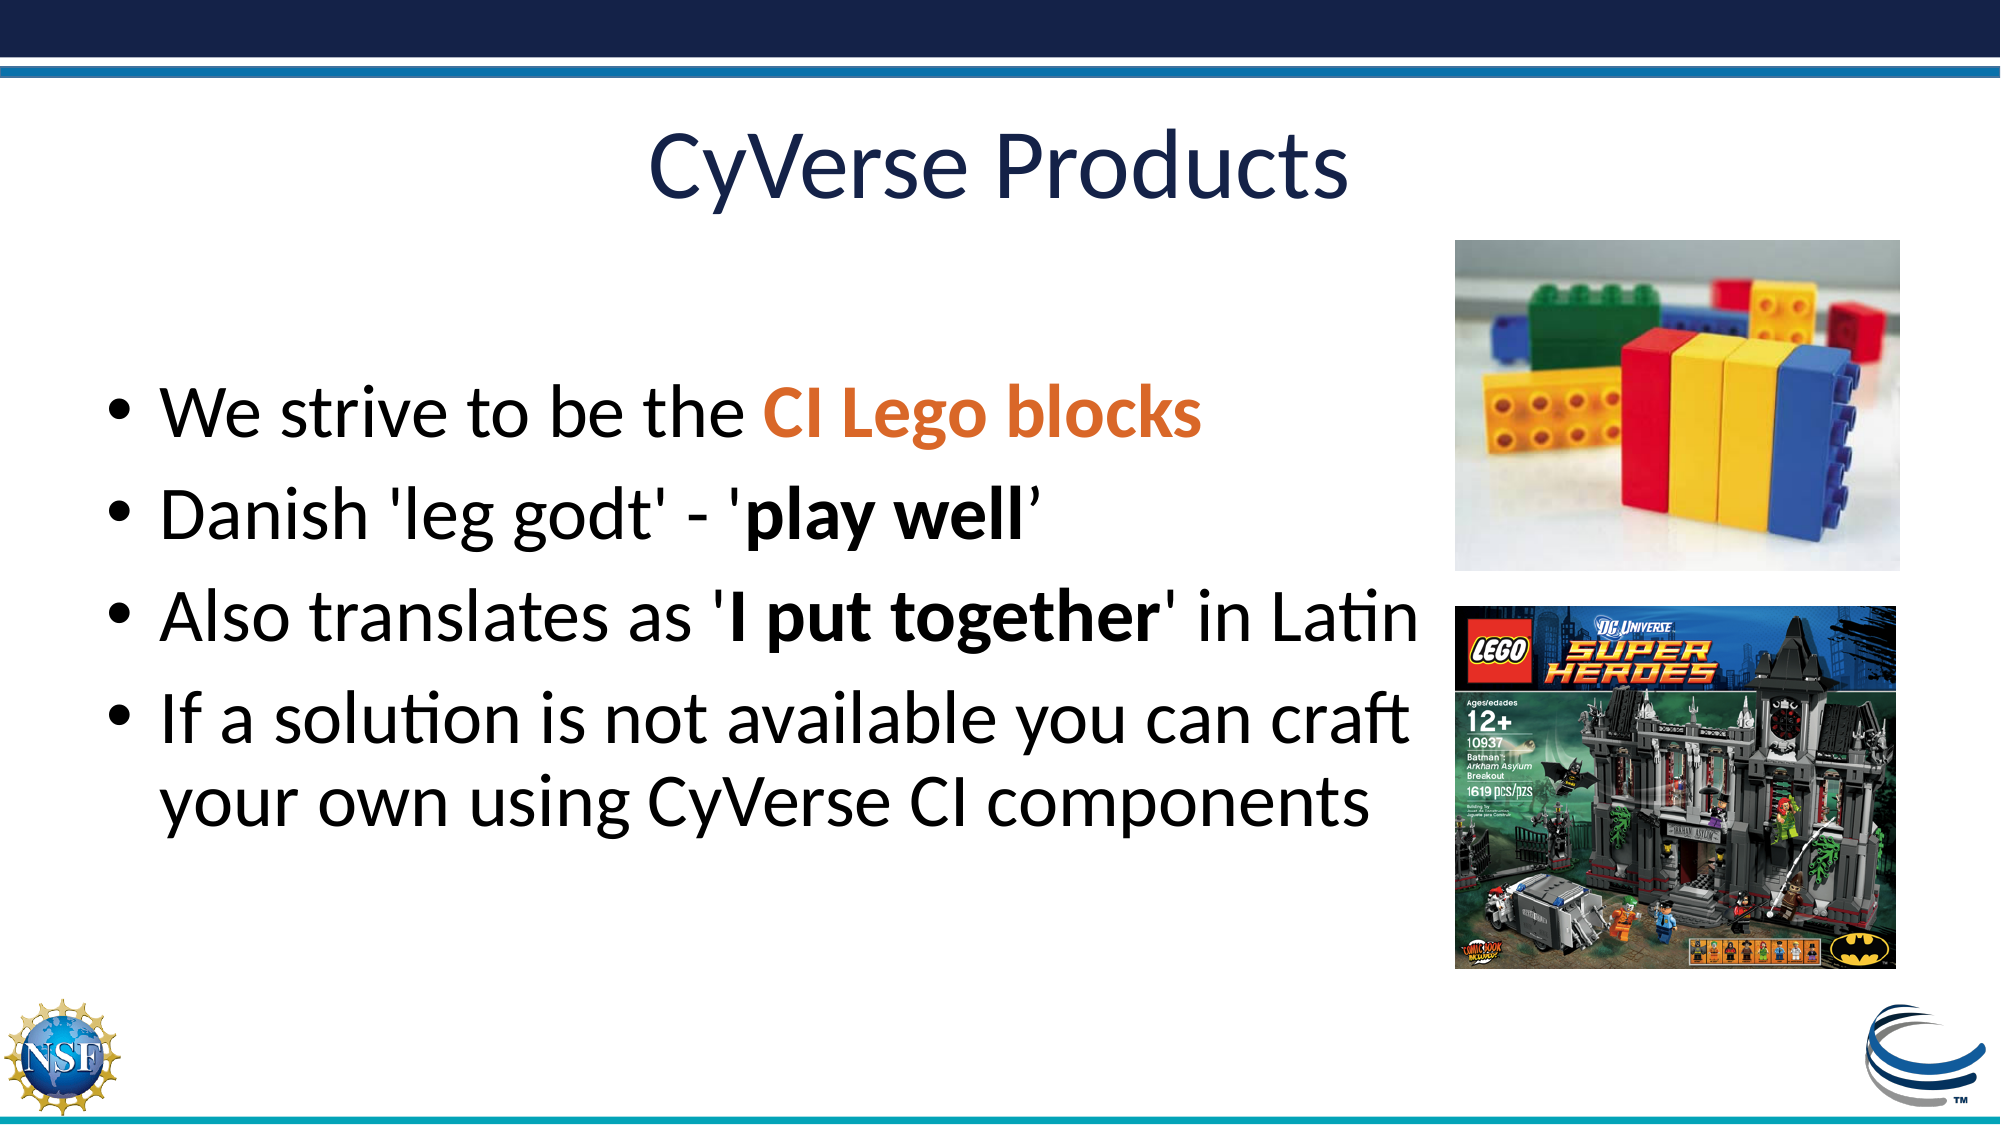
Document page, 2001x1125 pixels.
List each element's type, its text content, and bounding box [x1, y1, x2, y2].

title CyVerse Products [0, 84, 2000, 228]
text_box We strive to be the CI Lego blocks Danish 'leg godt' - 'play well’ Also translates as 'I put together' in Latin If a solution is not available you can craft your own using CyVerse CI components [91, 364, 1455, 1001]
picture [1838, 976, 2001, 1125]
picture [2, 996, 122, 1116]
picture [1454, 605, 1897, 970]
text_box [0, 1116, 2000, 1125]
picture [1454, 240, 1900, 571]
